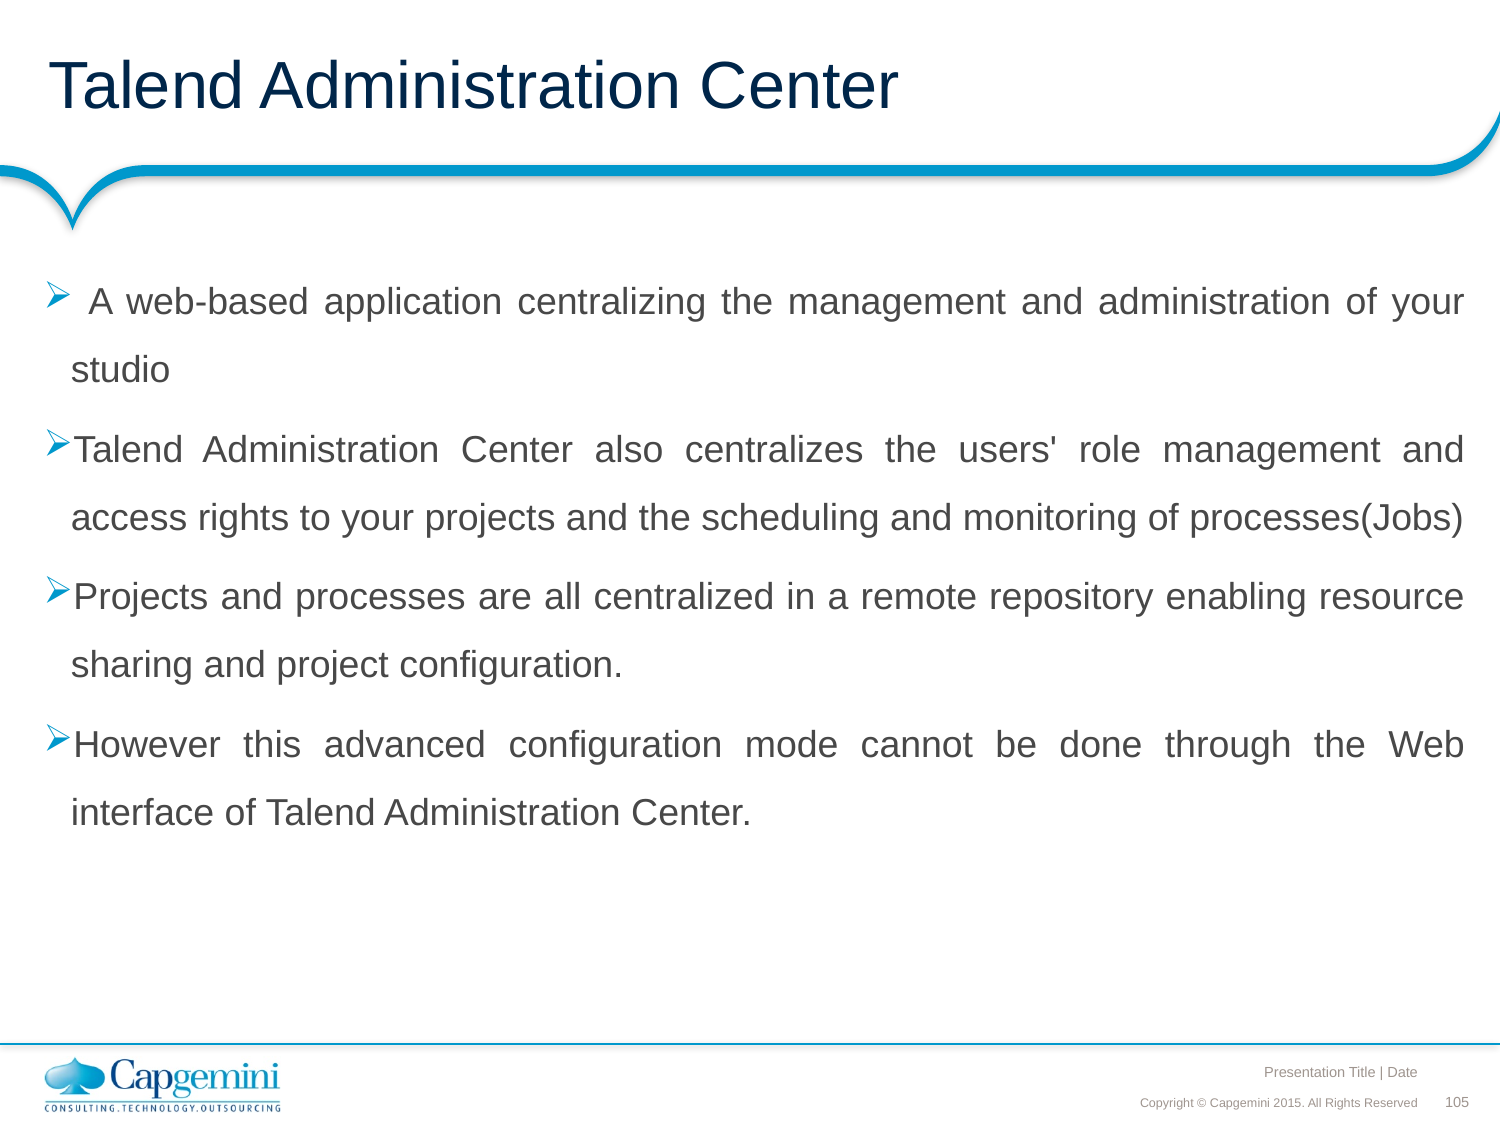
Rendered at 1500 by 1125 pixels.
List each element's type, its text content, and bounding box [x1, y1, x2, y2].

list A web-based application centralizing the management and administration of your studio Talend Administration Center also centralizes the users' role management and access rights to your projects and the scheduling and monitoring of processes(Jobs) Projects and processes are all centralized in a remote repository enabling resource sharing and project configuration. However this advanced configuration mode cannot be done through the Web interface of Talend Administration Center. [25, 243, 1477, 1005]
title Talend Administration Center [0, 0, 1500, 165]
picture [44, 1056, 281, 1113]
